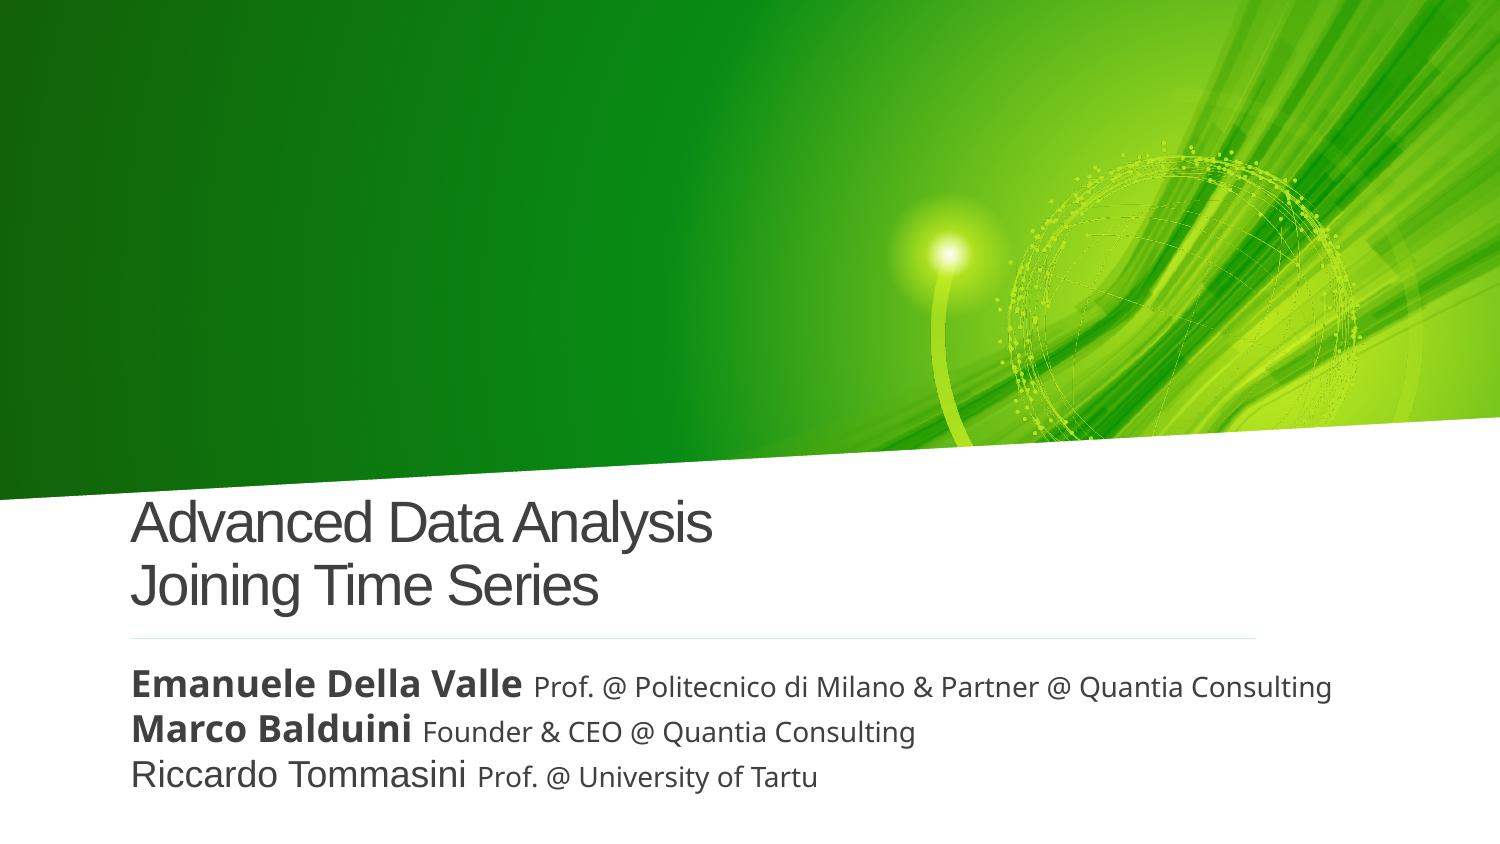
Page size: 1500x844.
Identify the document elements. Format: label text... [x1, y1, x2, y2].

picture [0, 0, 1500, 500]
title Advanced Data Analysis Joining Time Series [130, 458, 1255, 619]
subtitle Emanuele Della Valle Prof. @ Politecnico di Milano & Partner @ Quantia Consulting Marco Balduini Founder & CEO @ Quantia Consulting Riccardo Tommasini Prof. @ University of Tartu [130, 660, 1398, 820]
